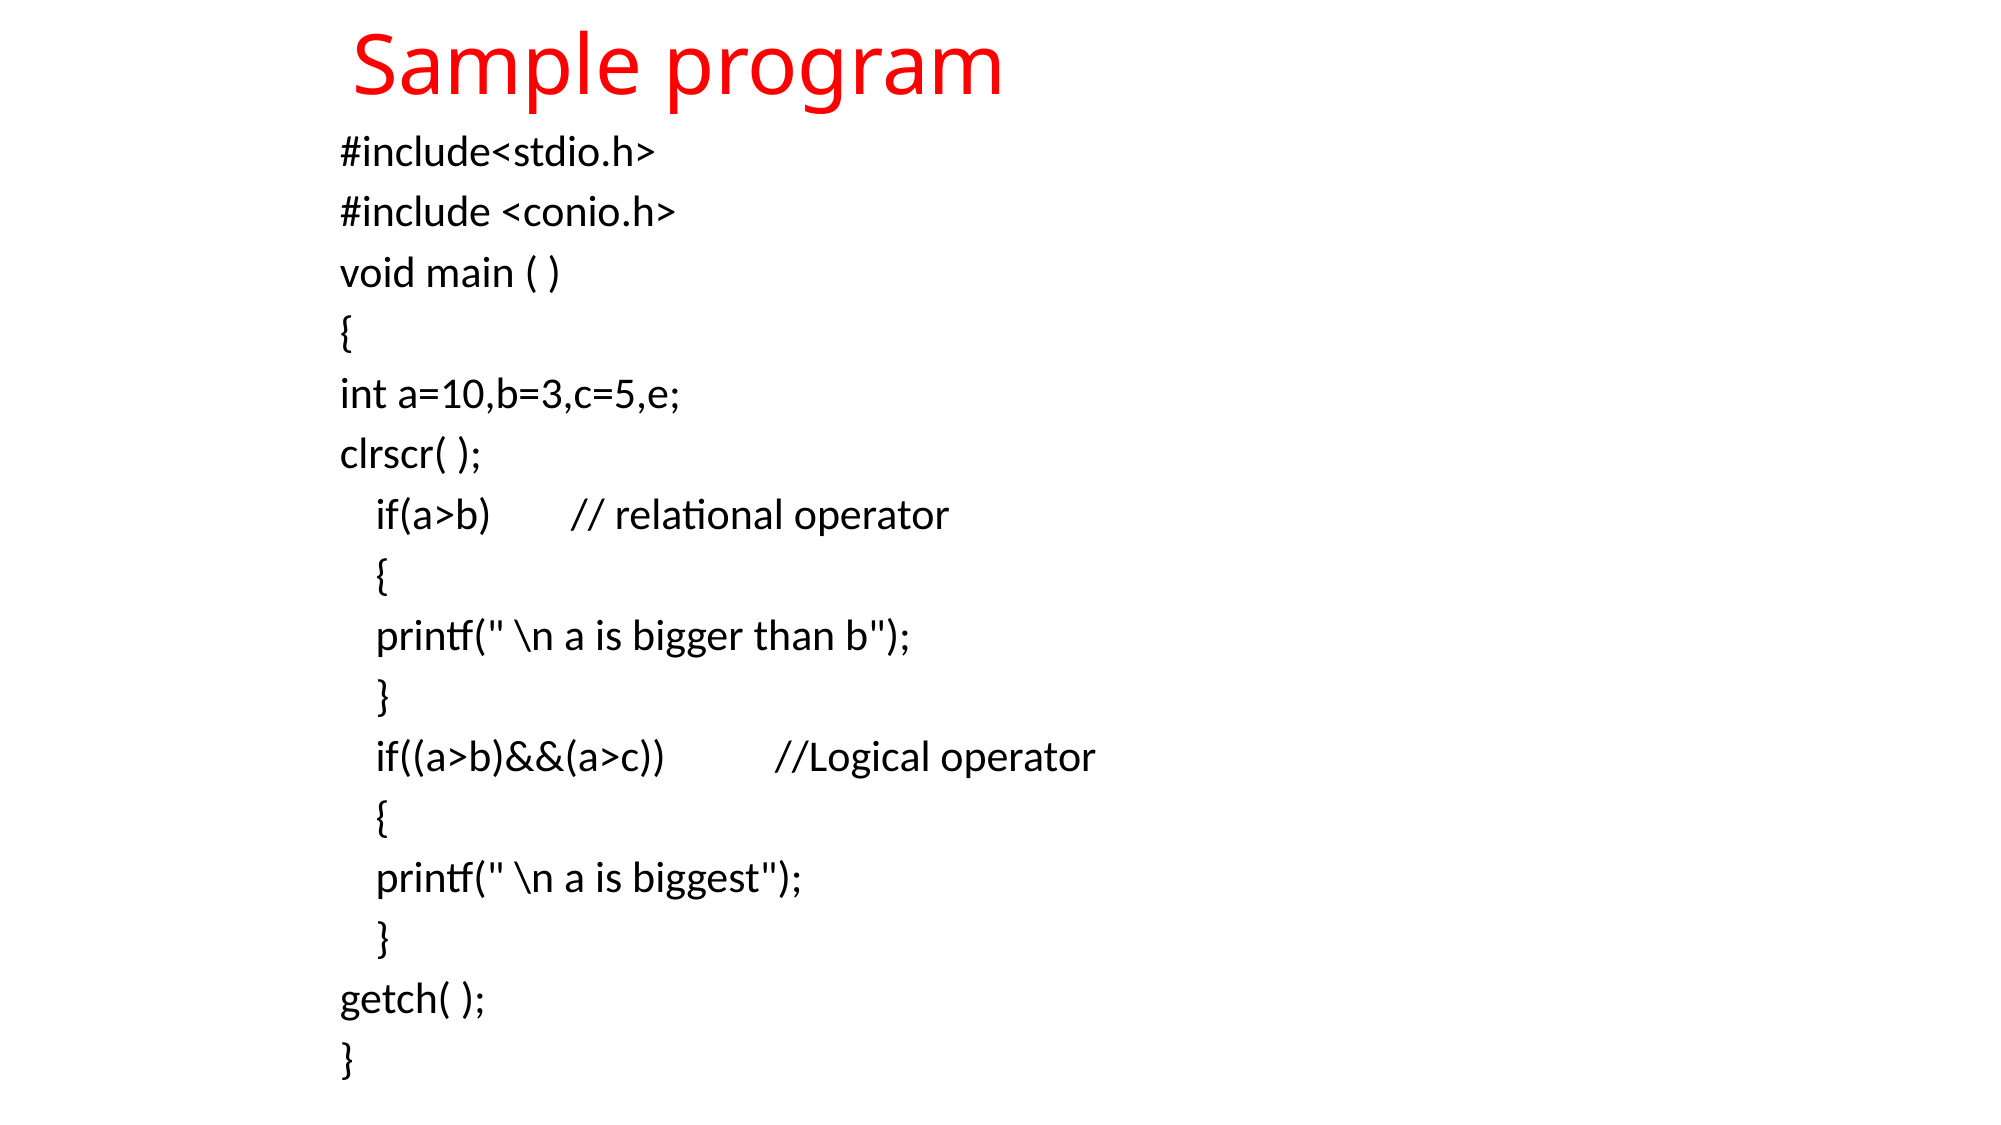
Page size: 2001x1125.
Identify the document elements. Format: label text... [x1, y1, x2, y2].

list #include<stdio.h> #include <conio.h> void main ( ) { int a=10,b=3,c=5,e; clrscr( ); if(a>b) // relational operator { printf(" \n a is bigger than b"); } if((a>b)&&(a>c)) //Logical operator { printf(" \n a is biggest"); } getch( ); } [324, 125, 1675, 1100]
title Sample program [337, 0, 1554, 125]
